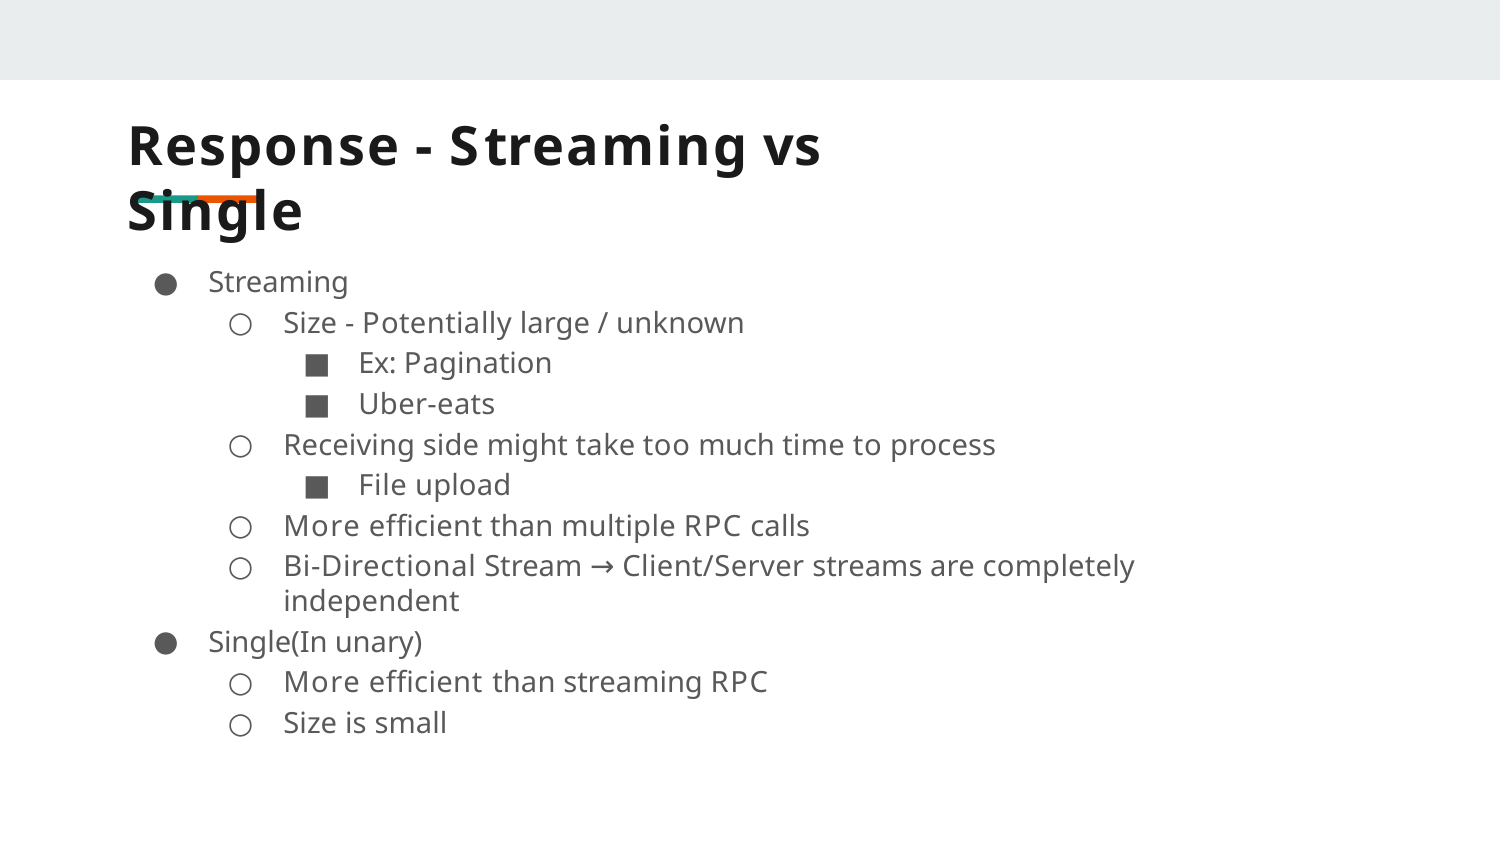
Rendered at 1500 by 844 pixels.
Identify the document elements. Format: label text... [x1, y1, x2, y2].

text_box Streaming Size - Potentially large / unknown Ex: Pagination Uber-eats Receiving side might take too much time to process File upload More efﬁcient than multiple RPC calls Bi-Directional Stream → Client/Server streams are completely independent Single(In unary) More efﬁcient than streaming RPC Size is small [151, 255, 1245, 740]
title Response - Streaming vs Single [125, 109, 945, 253]
